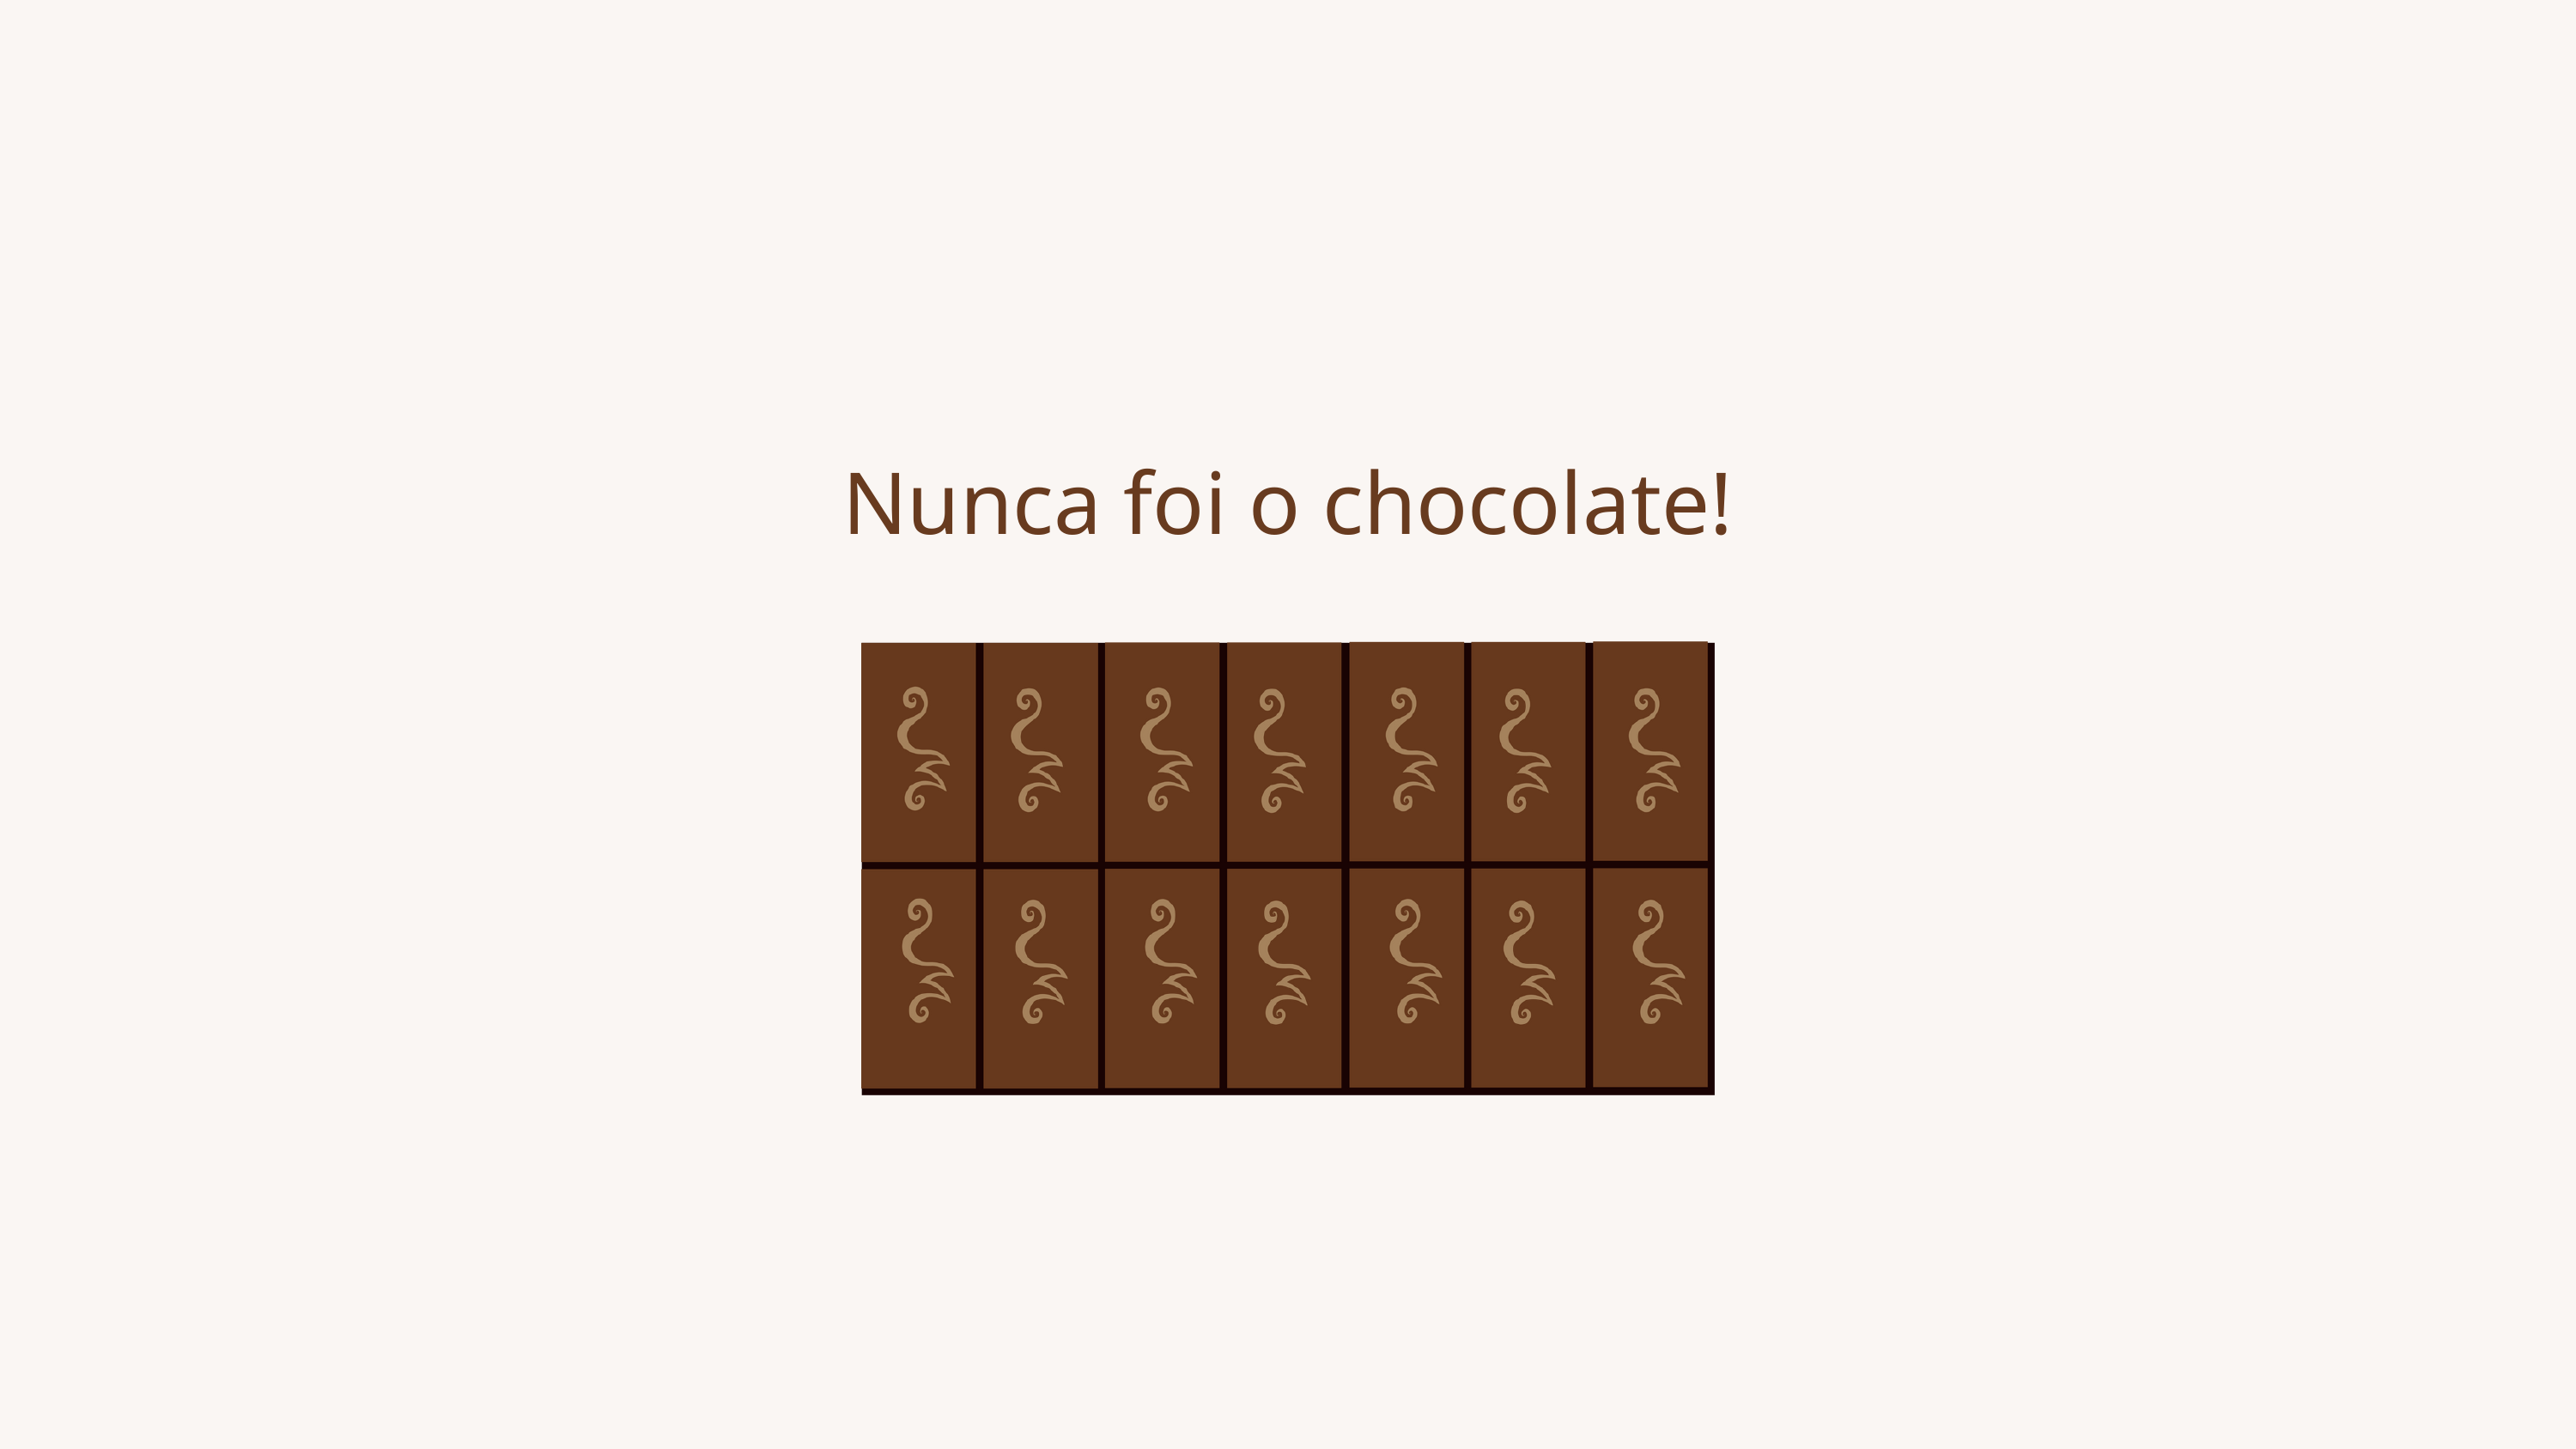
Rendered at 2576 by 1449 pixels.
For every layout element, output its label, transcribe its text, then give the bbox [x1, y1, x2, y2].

text_box [861, 641, 1715, 1095]
text_box Nunca foi o chocolate! [494, 432, 2082, 552]
